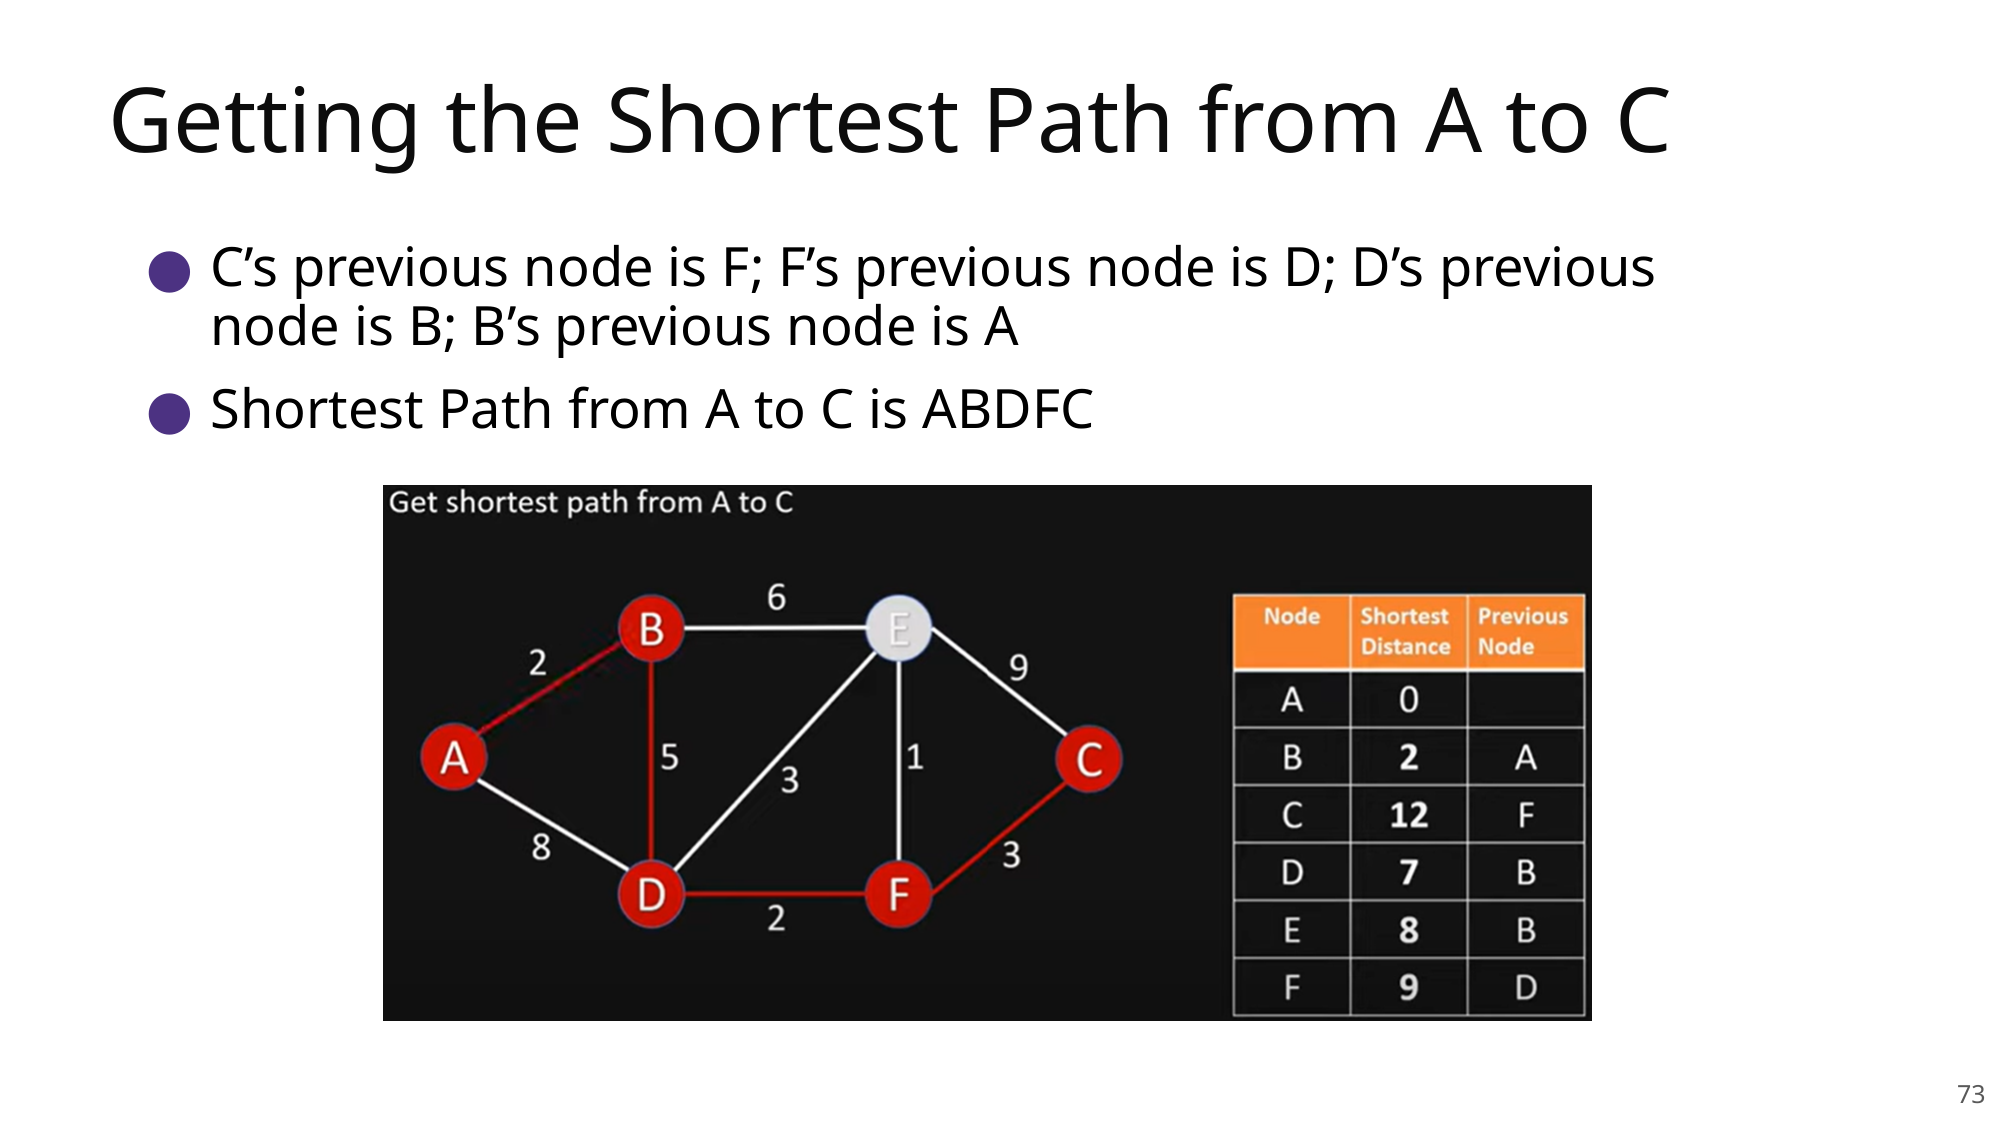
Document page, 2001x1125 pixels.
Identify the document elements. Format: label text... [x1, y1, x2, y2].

list C’s previous node is F; F’s previous node is D; D’s previous node is B; B’s previous node is A Shortest Path from A to C is ABDFC [128, 232, 1739, 644]
title Getting the Shortest Path from A to C [94, 43, 1930, 210]
picture [383, 485, 1592, 1021]
